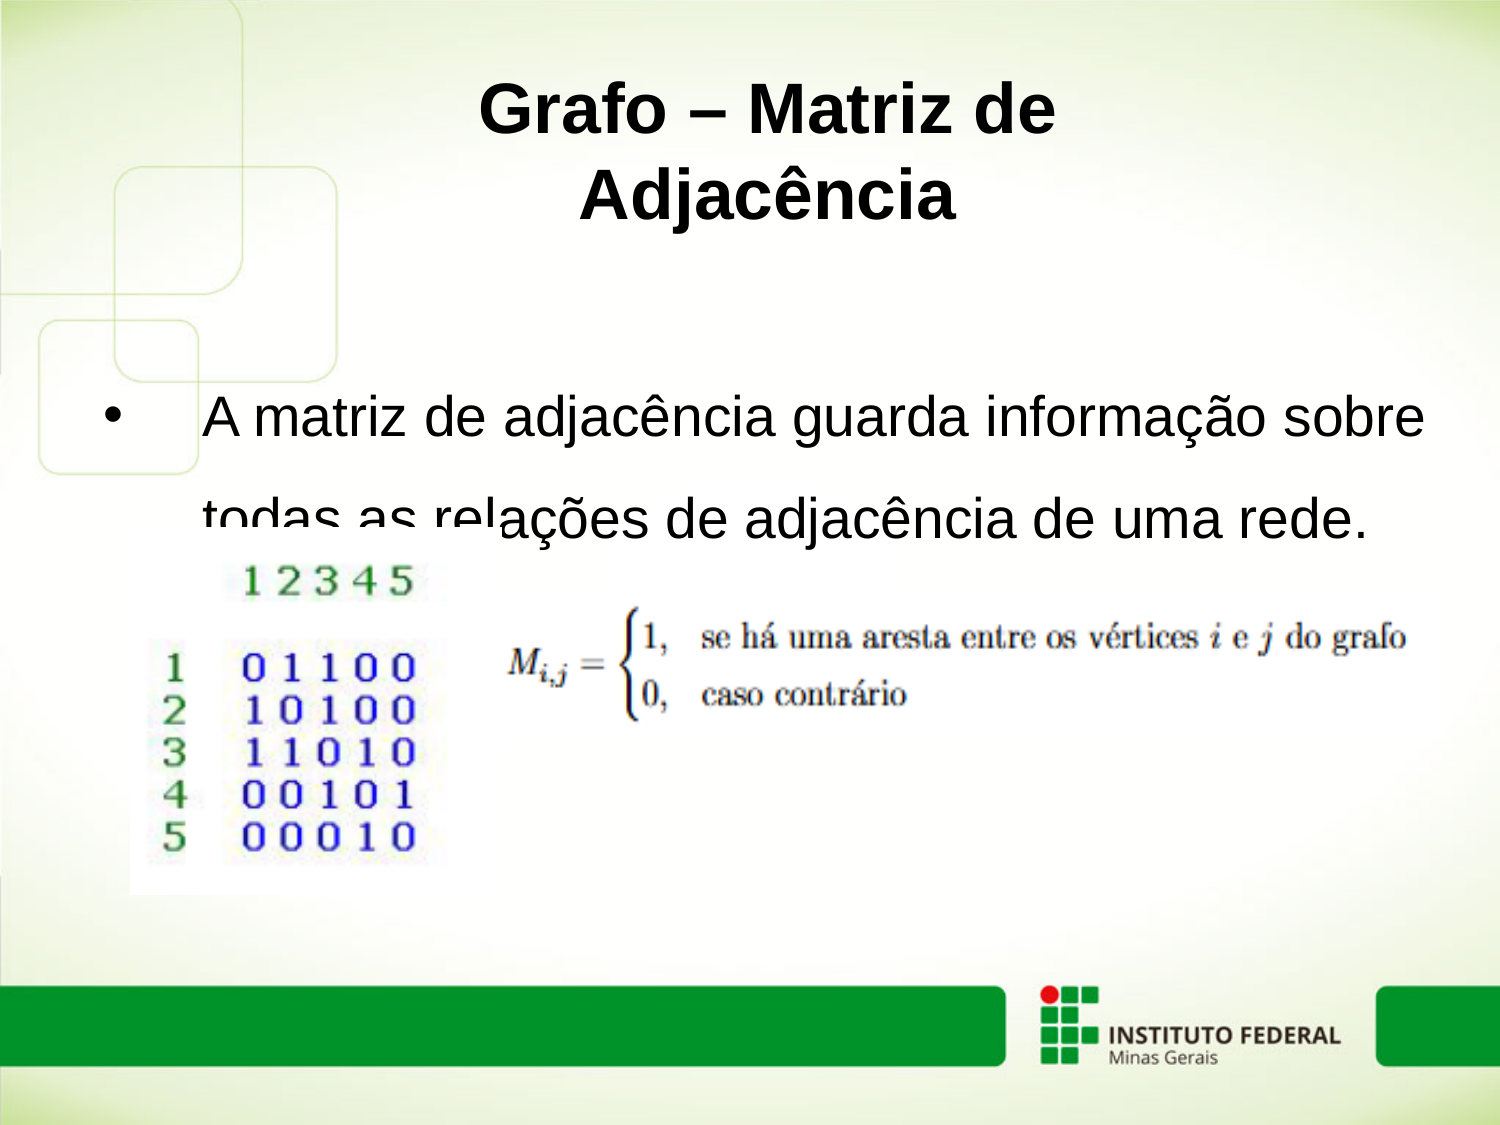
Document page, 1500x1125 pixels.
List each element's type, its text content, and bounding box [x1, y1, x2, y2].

text_box A matriz de adjacência guarda informação sobre todas as relações de adjacência de uma rede. [88, 337, 1457, 562]
title Grafo – Matriz de Adjacência [407, 54, 1128, 243]
picture [0, 0, 1500, 1125]
